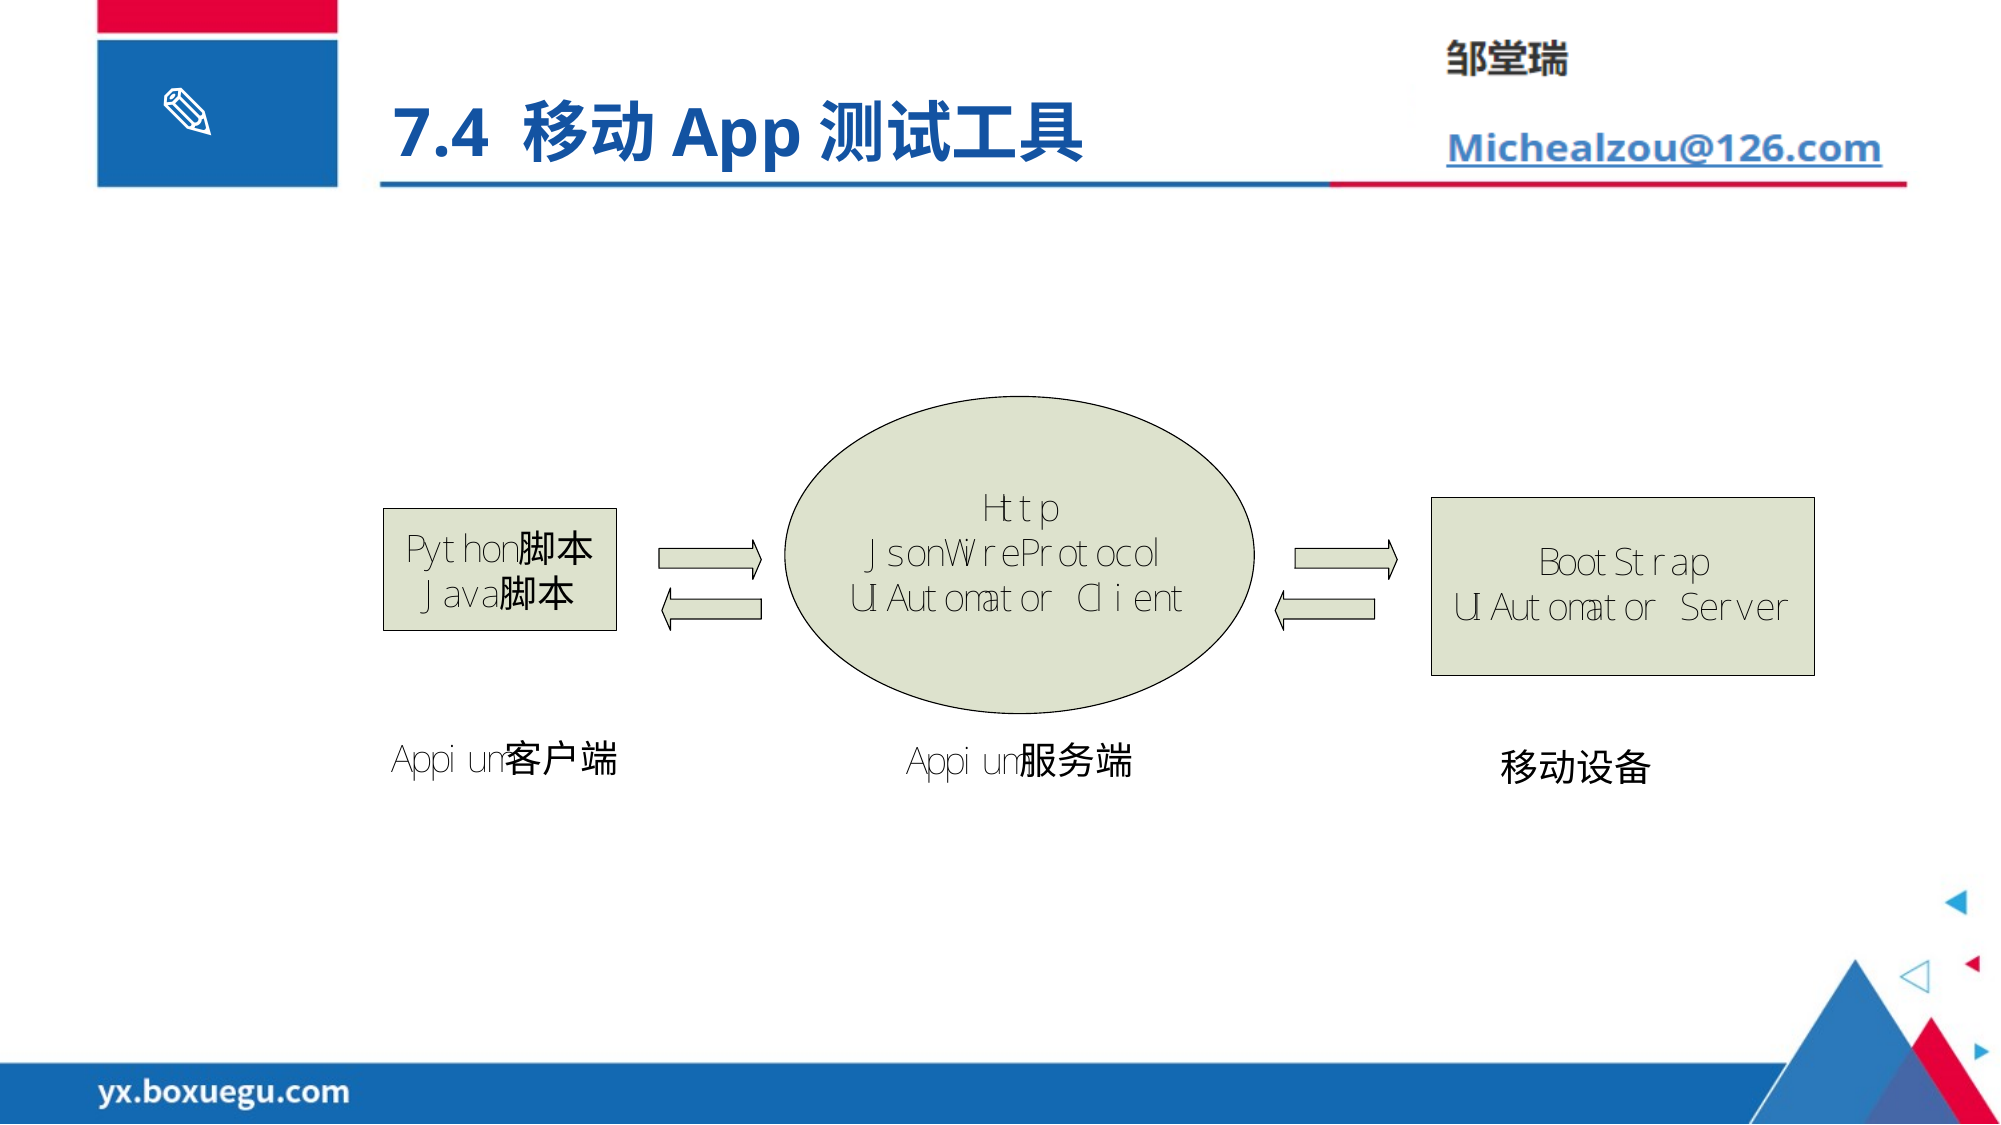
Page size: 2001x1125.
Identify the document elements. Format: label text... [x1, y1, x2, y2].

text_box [272, 389, 1821, 792]
text_box 7.4 移动App测试工具 [379, 82, 1129, 177]
picture [0, 0, 2000, 1124]
